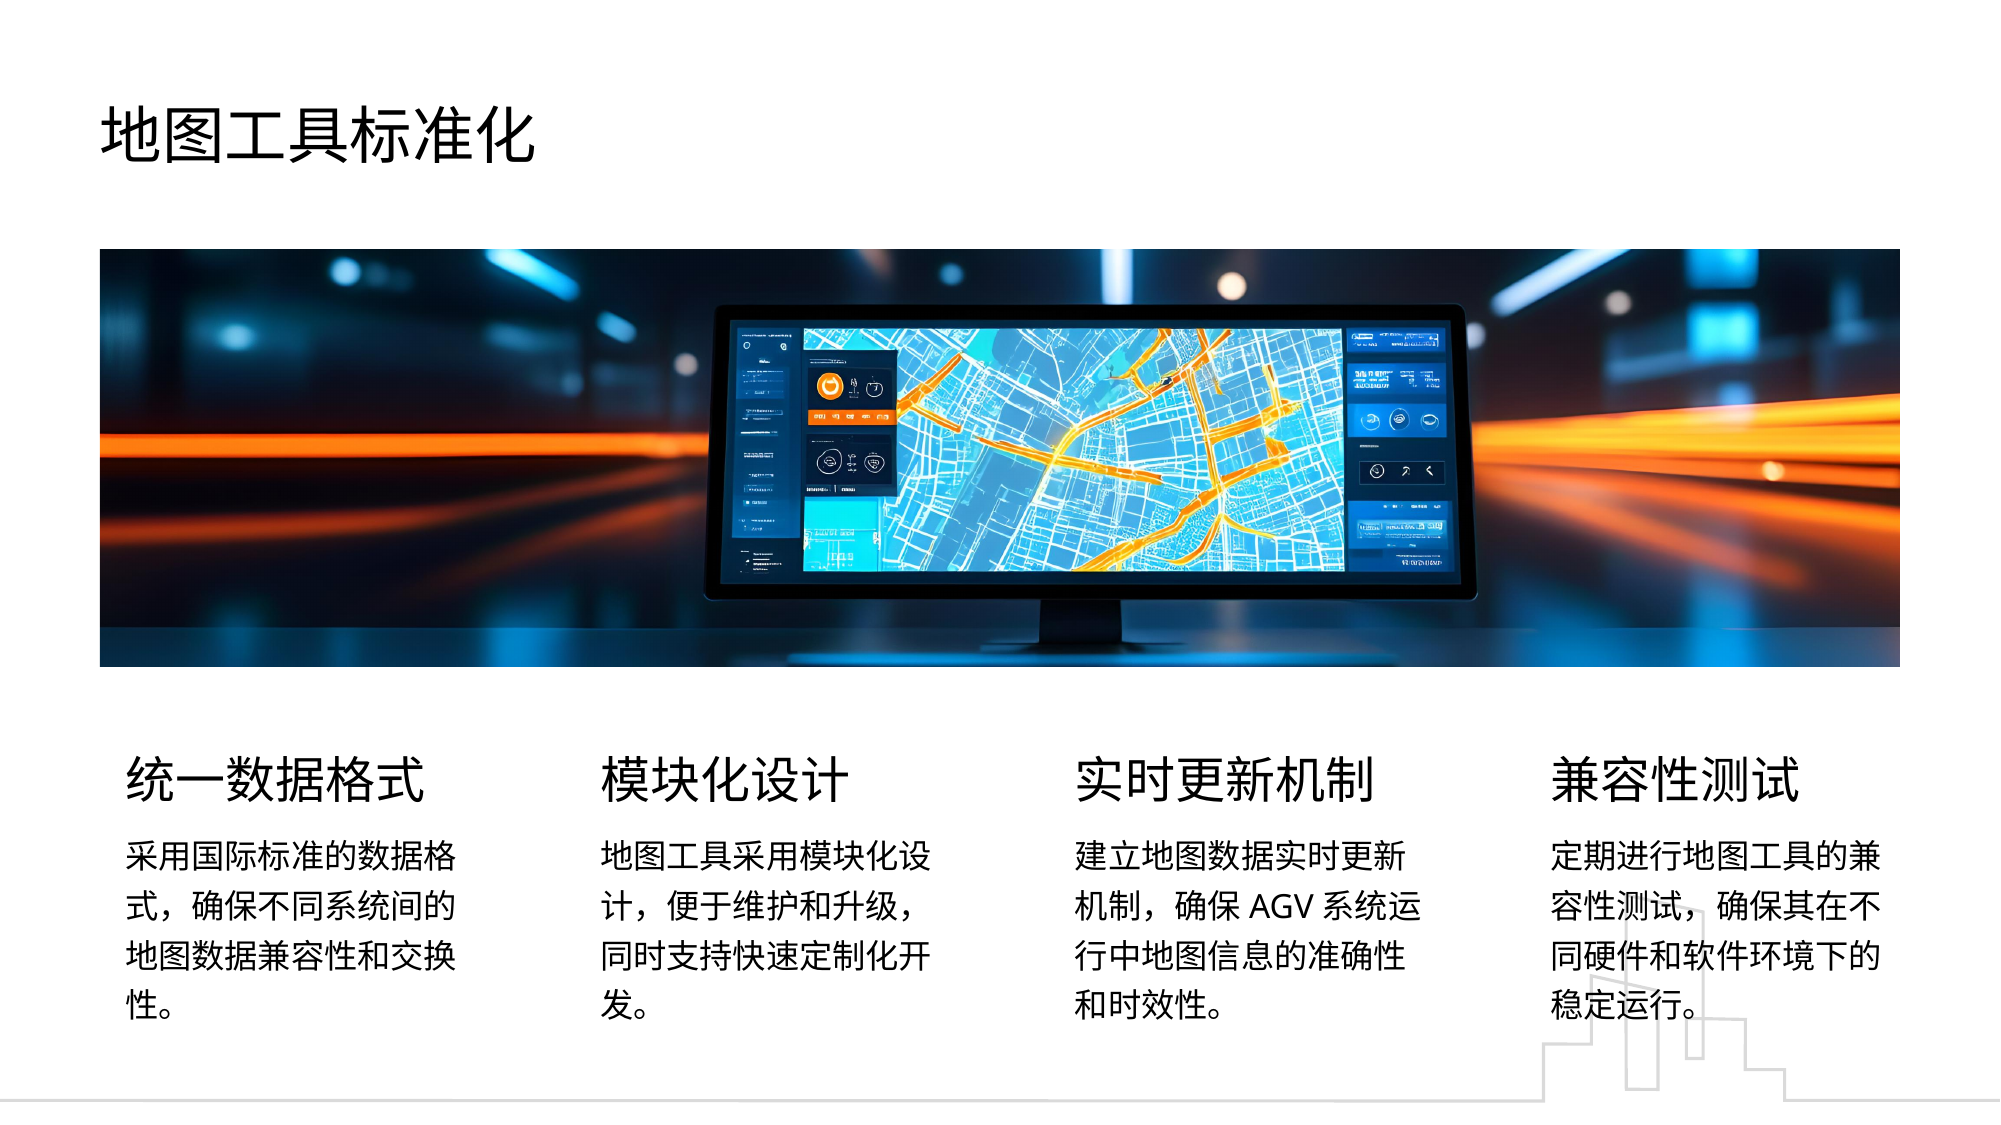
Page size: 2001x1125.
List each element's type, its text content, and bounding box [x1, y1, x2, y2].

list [99, 249, 1900, 667]
title 地图工具标准化 [99, 87, 1900, 188]
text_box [99, 741, 1900, 1025]
